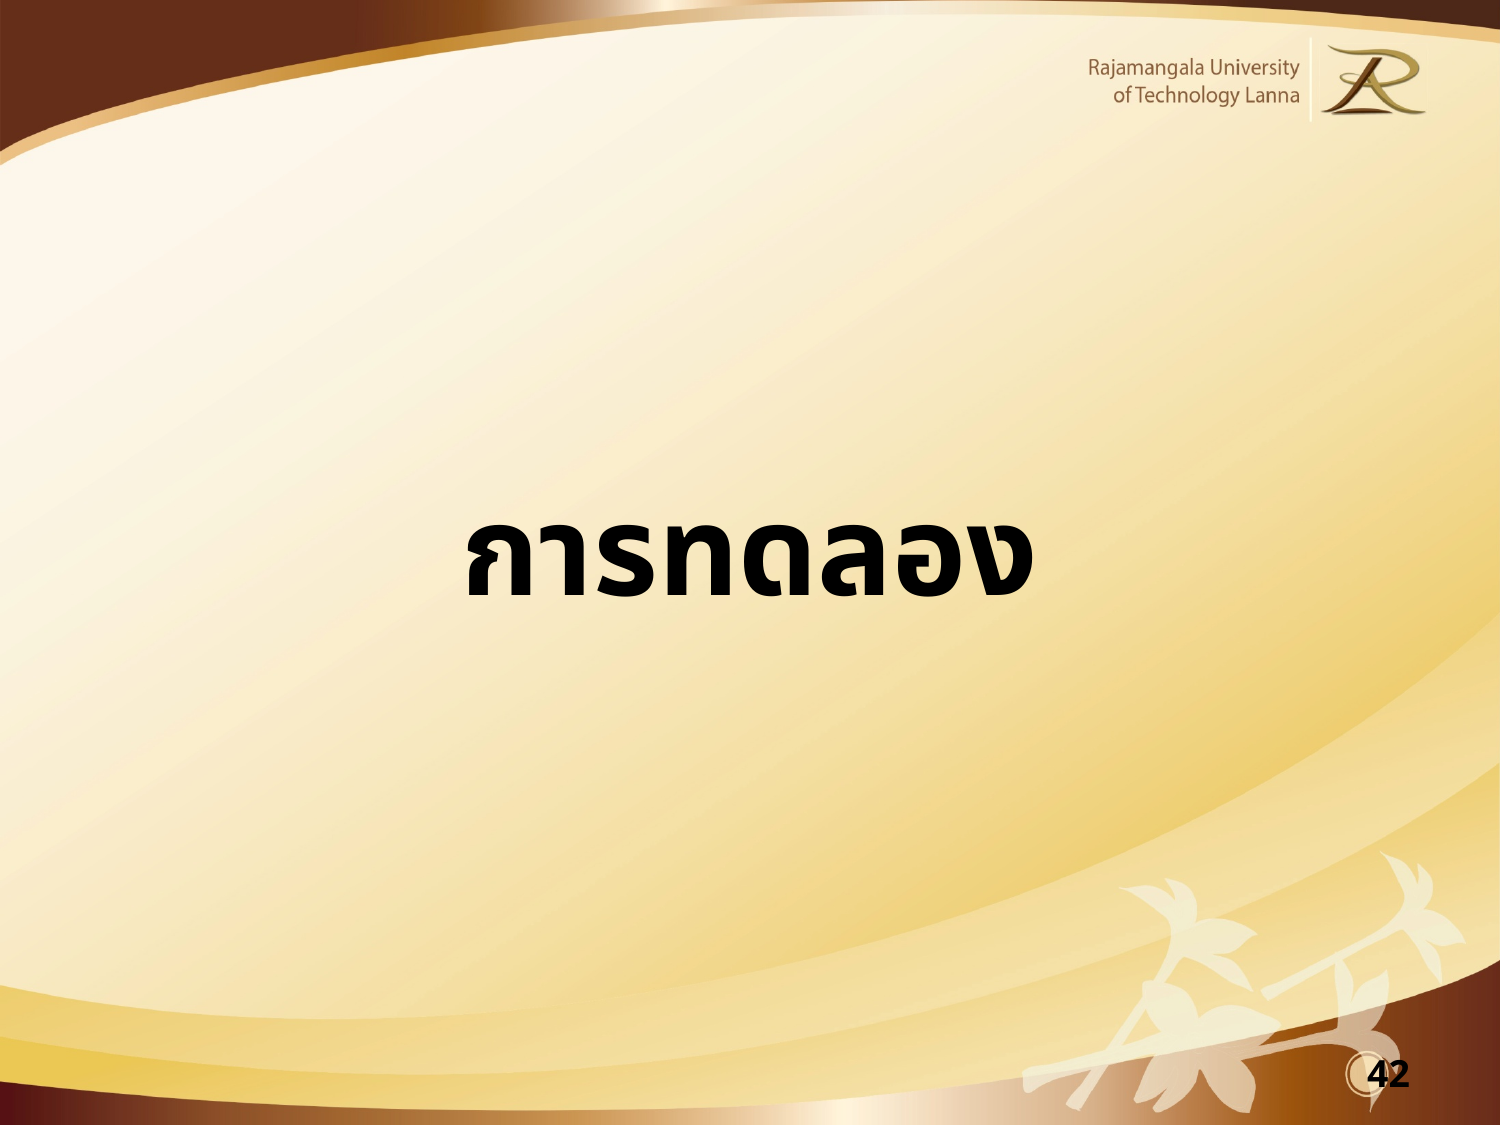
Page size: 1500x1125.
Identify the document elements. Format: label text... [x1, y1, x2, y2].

picture [0, 0, 1500, 1125]
title การทดลอง [112, 425, 1388, 667]
slide_number 42 [1074, 1042, 1425, 1103]
